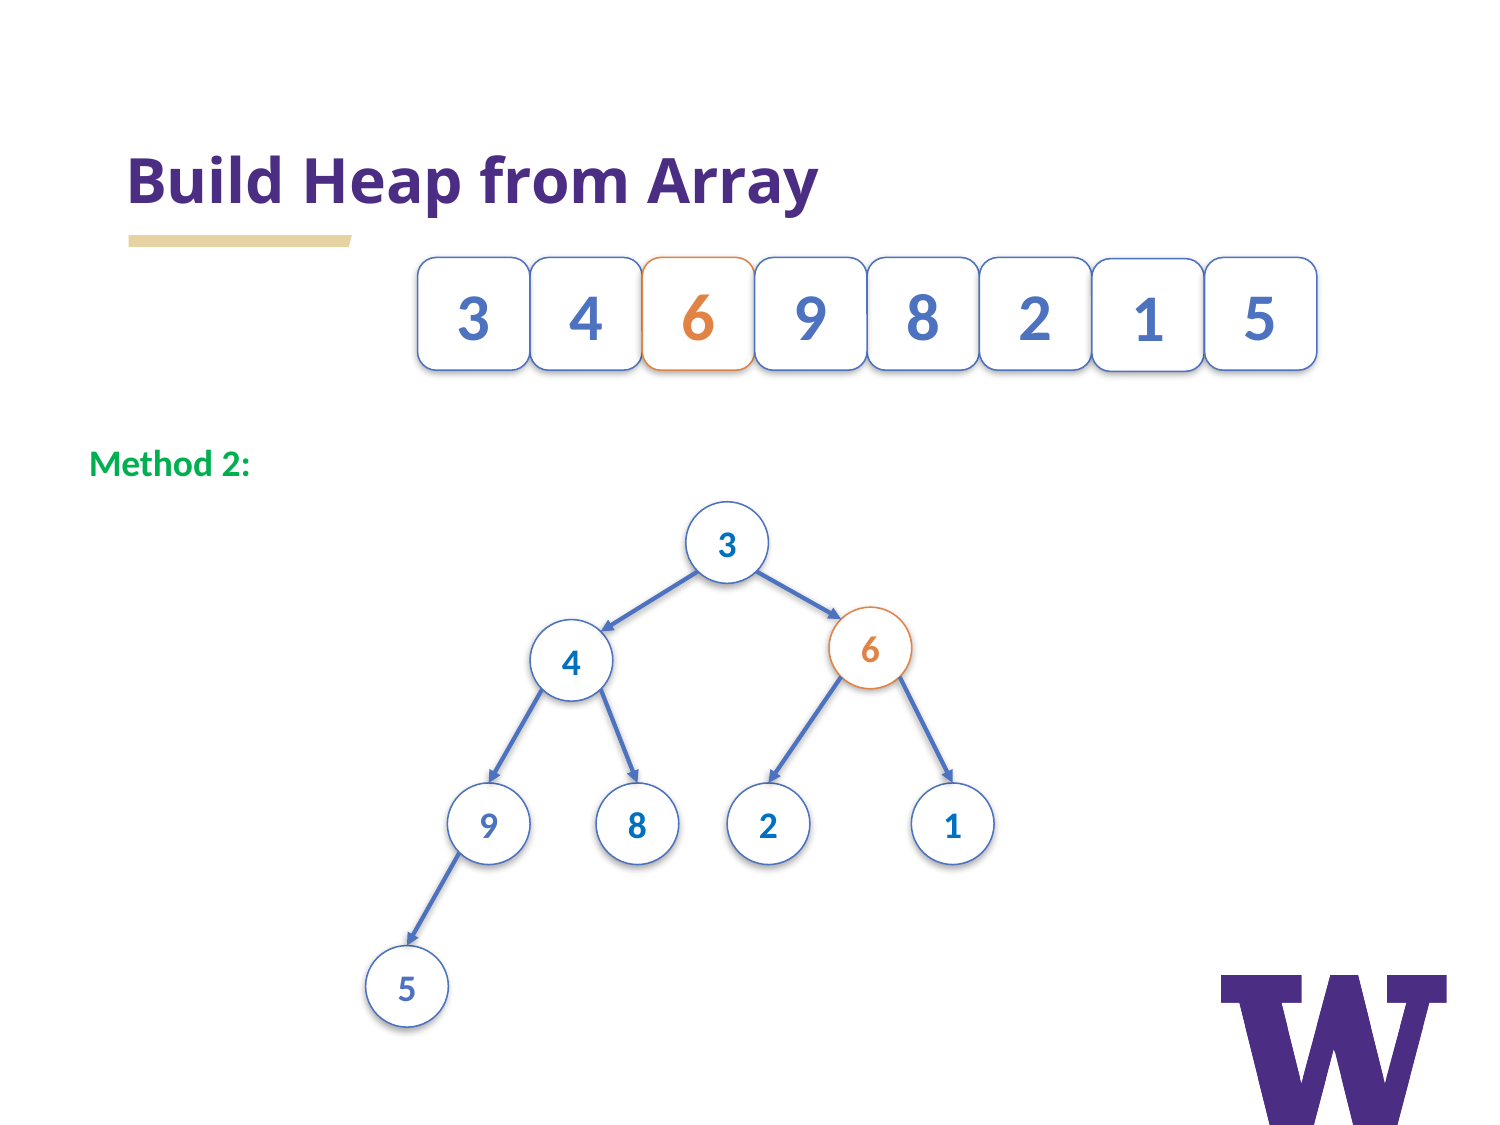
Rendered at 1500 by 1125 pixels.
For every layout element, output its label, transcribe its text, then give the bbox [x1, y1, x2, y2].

title Build Heap from Array [110, 60, 1453, 224]
text_box 3 [416, 256, 531, 371]
text_box 9 [753, 256, 868, 371]
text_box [365, 501, 995, 1028]
text_box 6 [641, 256, 753, 371]
text_box 5 [1203, 256, 1318, 371]
picture [1221, 975, 1447, 1125]
picture [128, 235, 352, 247]
text_box 1 [1091, 257, 1202, 373]
text_box 4 [531, 256, 641, 371]
text_box 2 [978, 256, 1091, 371]
text_box 8 [868, 256, 978, 371]
text_box Method 2: [73, 431, 266, 492]
